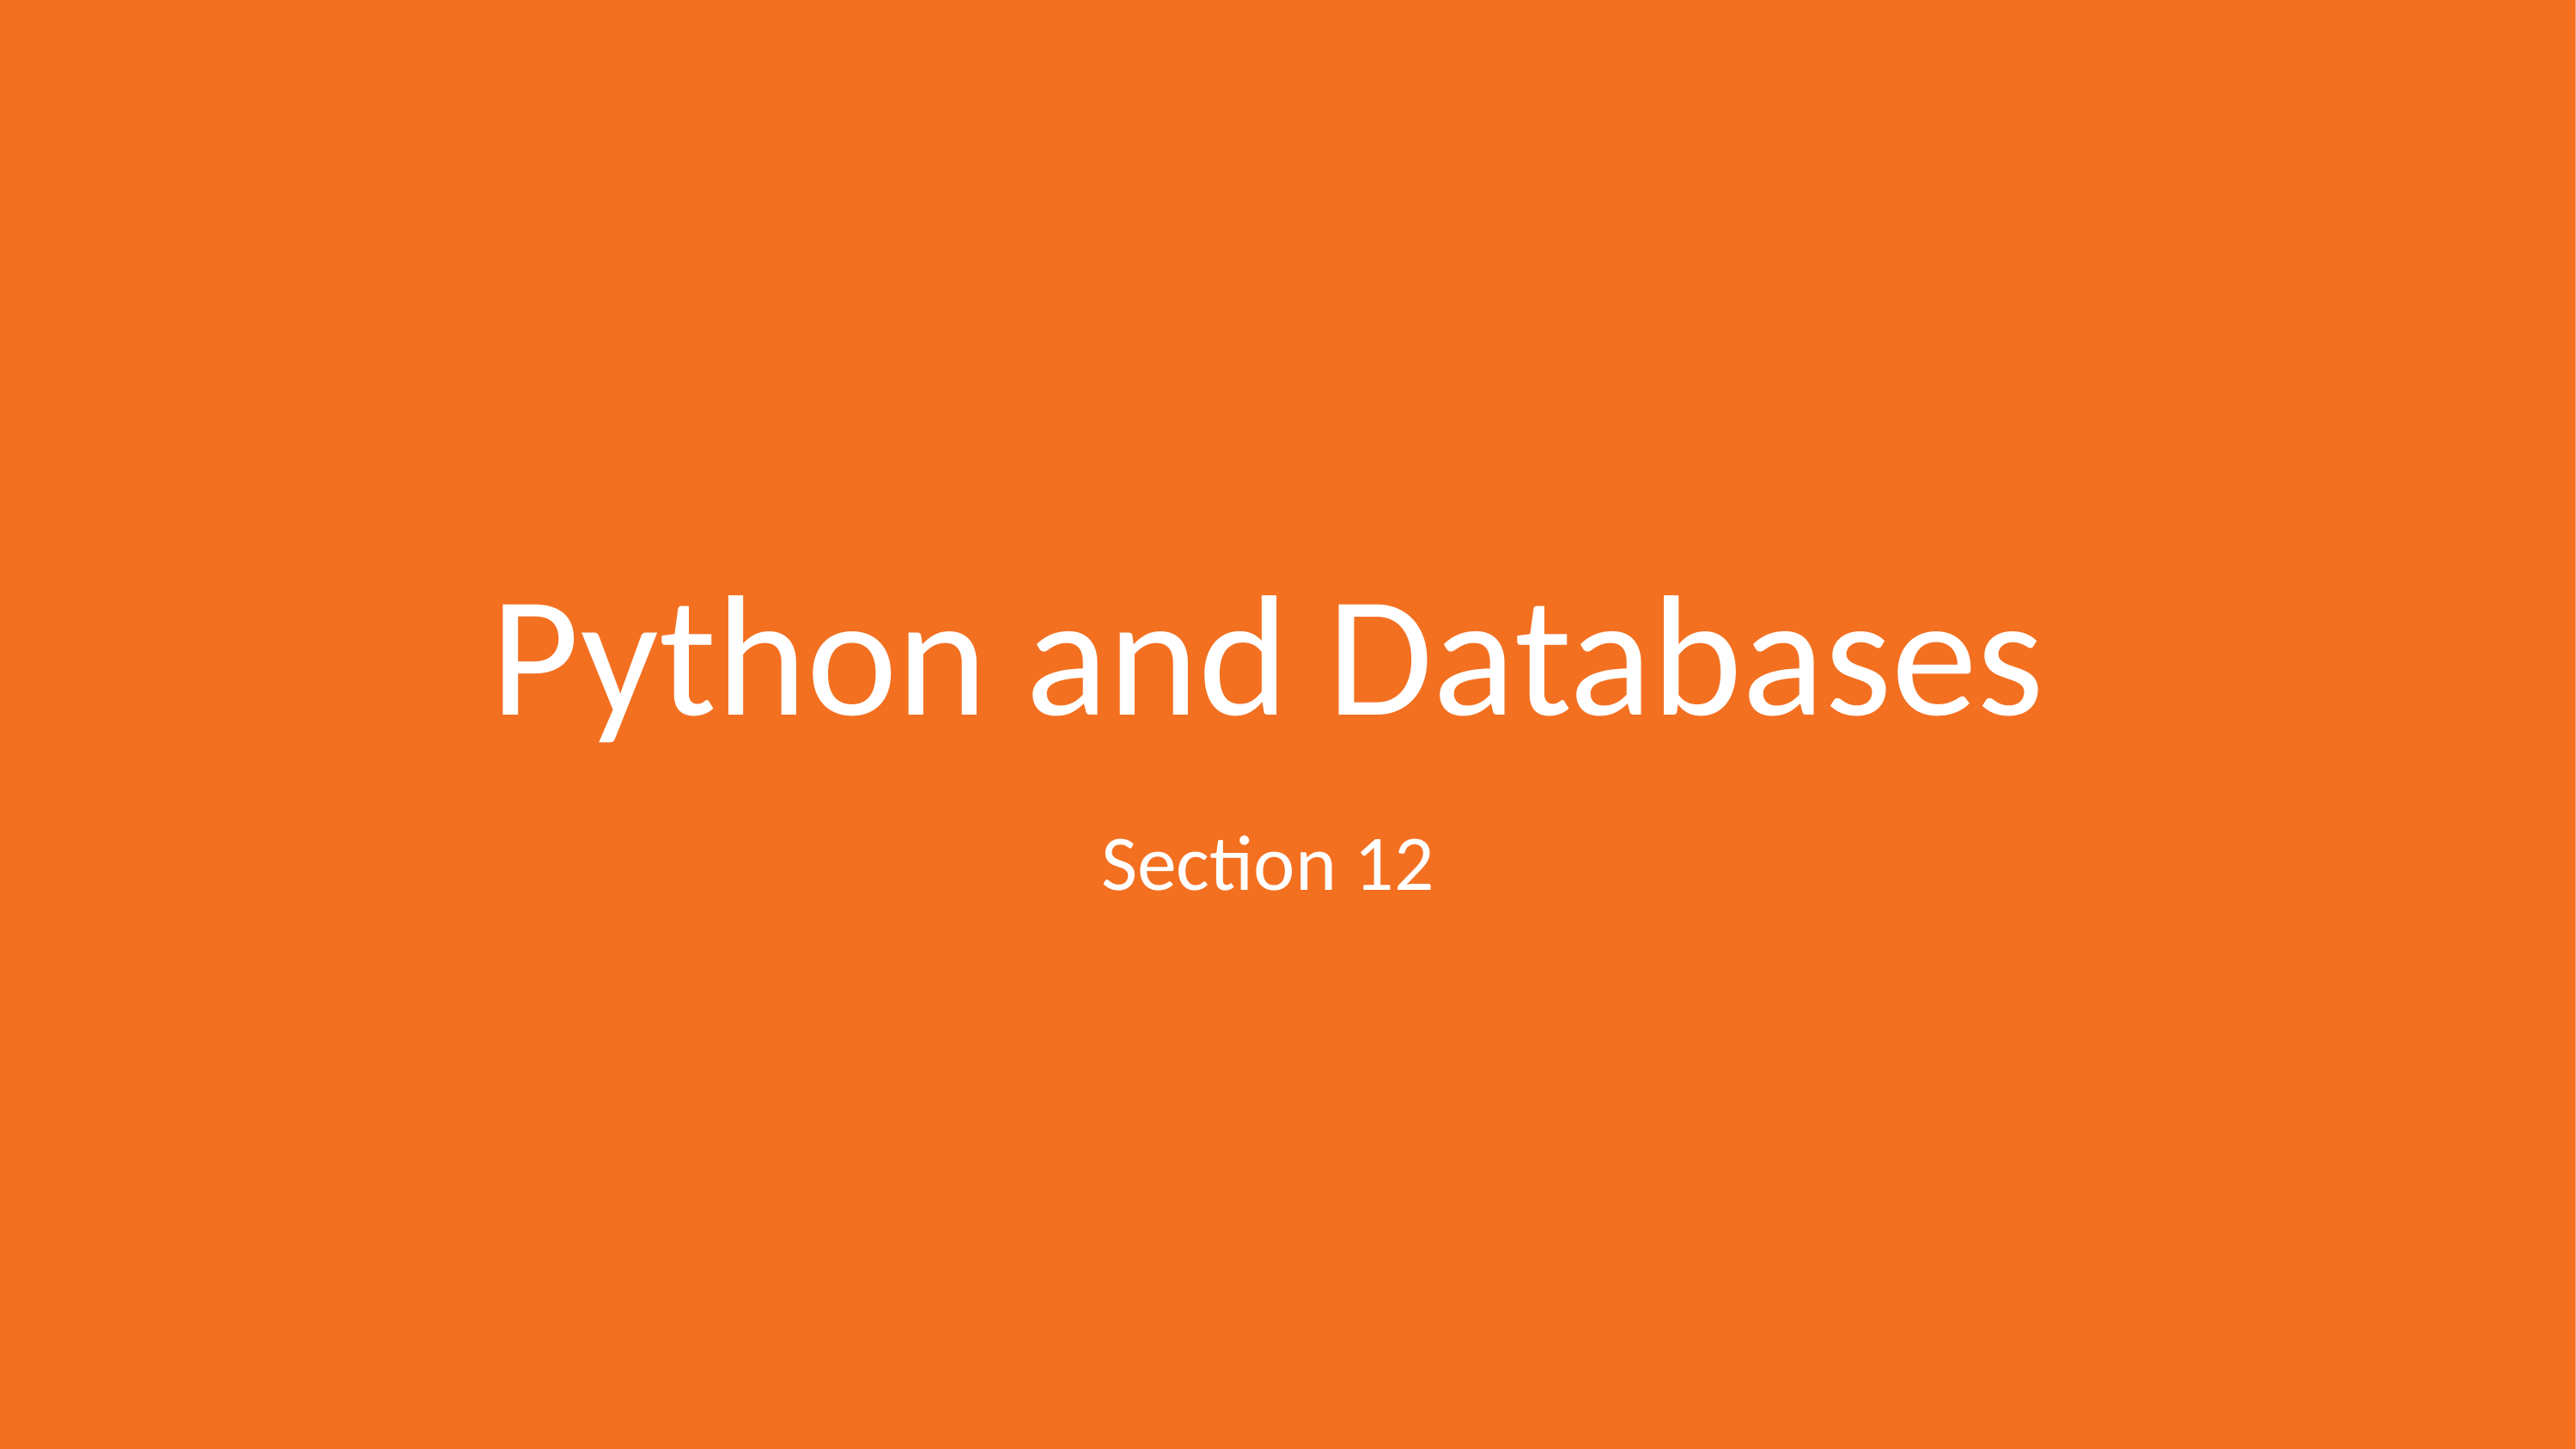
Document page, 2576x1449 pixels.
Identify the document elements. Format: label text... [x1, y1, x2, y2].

title Python and Databases [110, 512, 2427, 776]
subtitle Section 12 [110, 785, 2427, 908]
